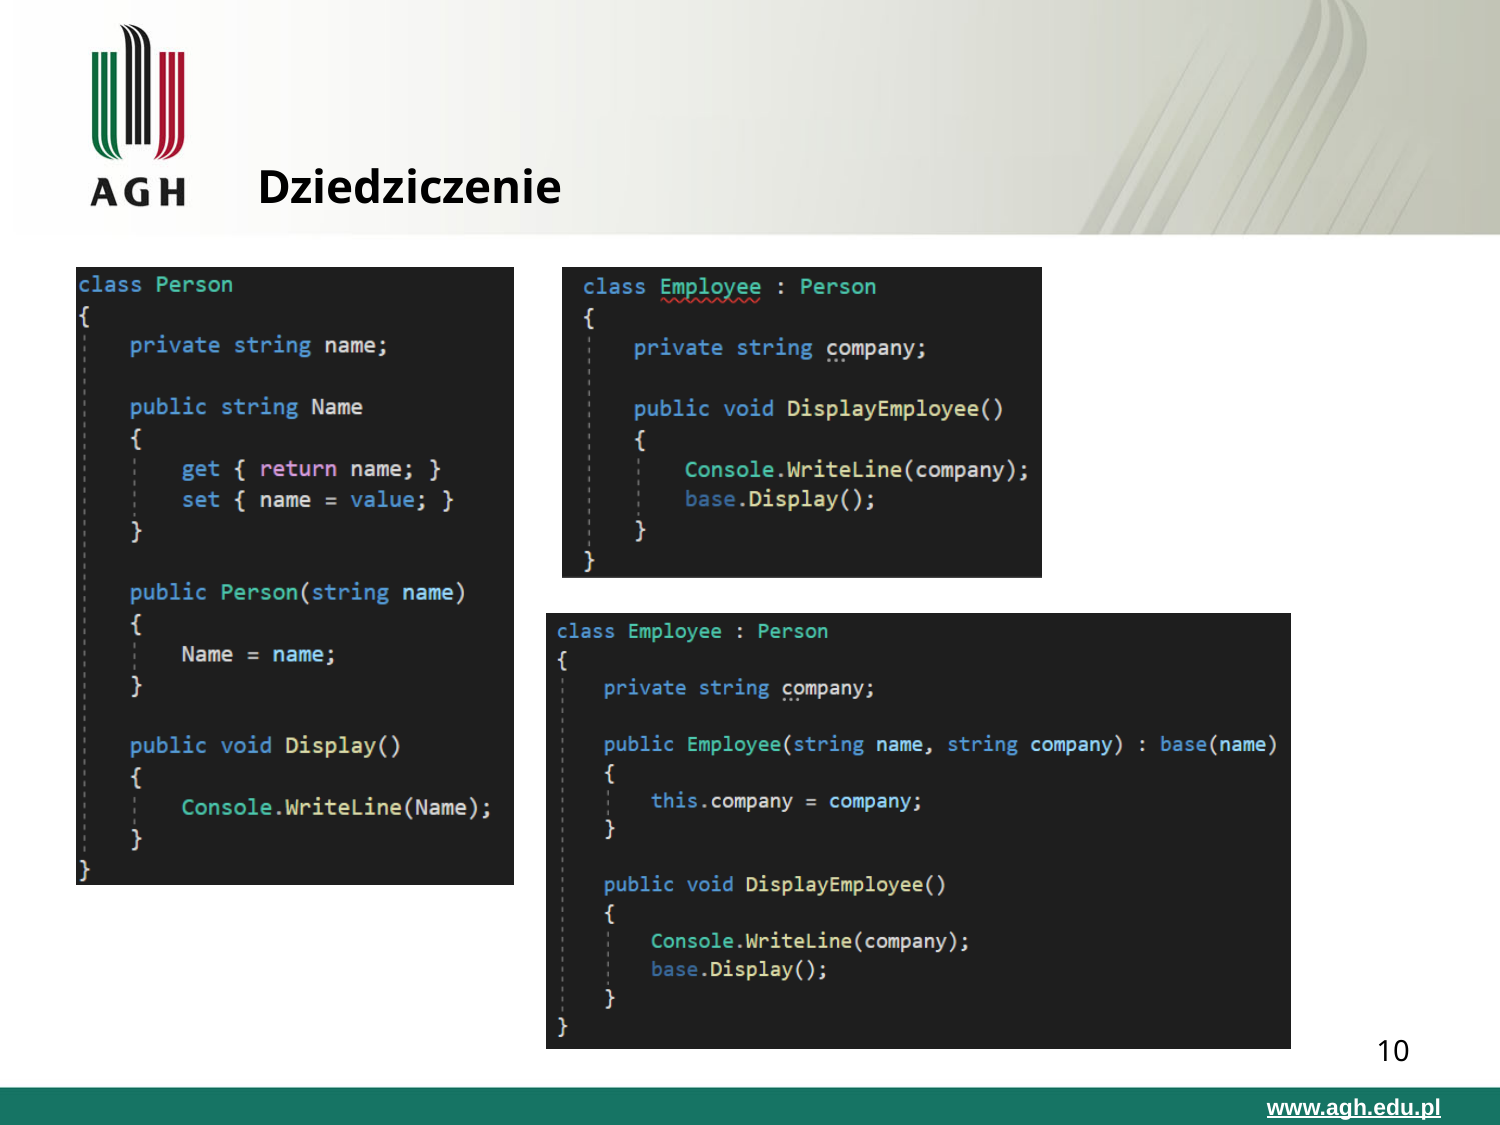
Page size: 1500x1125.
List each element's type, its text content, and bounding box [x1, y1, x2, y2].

picture [0, 0, 1500, 1125]
title Dziedziczenie [242, 137, 1425, 233]
text_box www.agh.edu.pl [1251, 1084, 1500, 1125]
slide_number ‹#› [1074, 1024, 1425, 1103]
